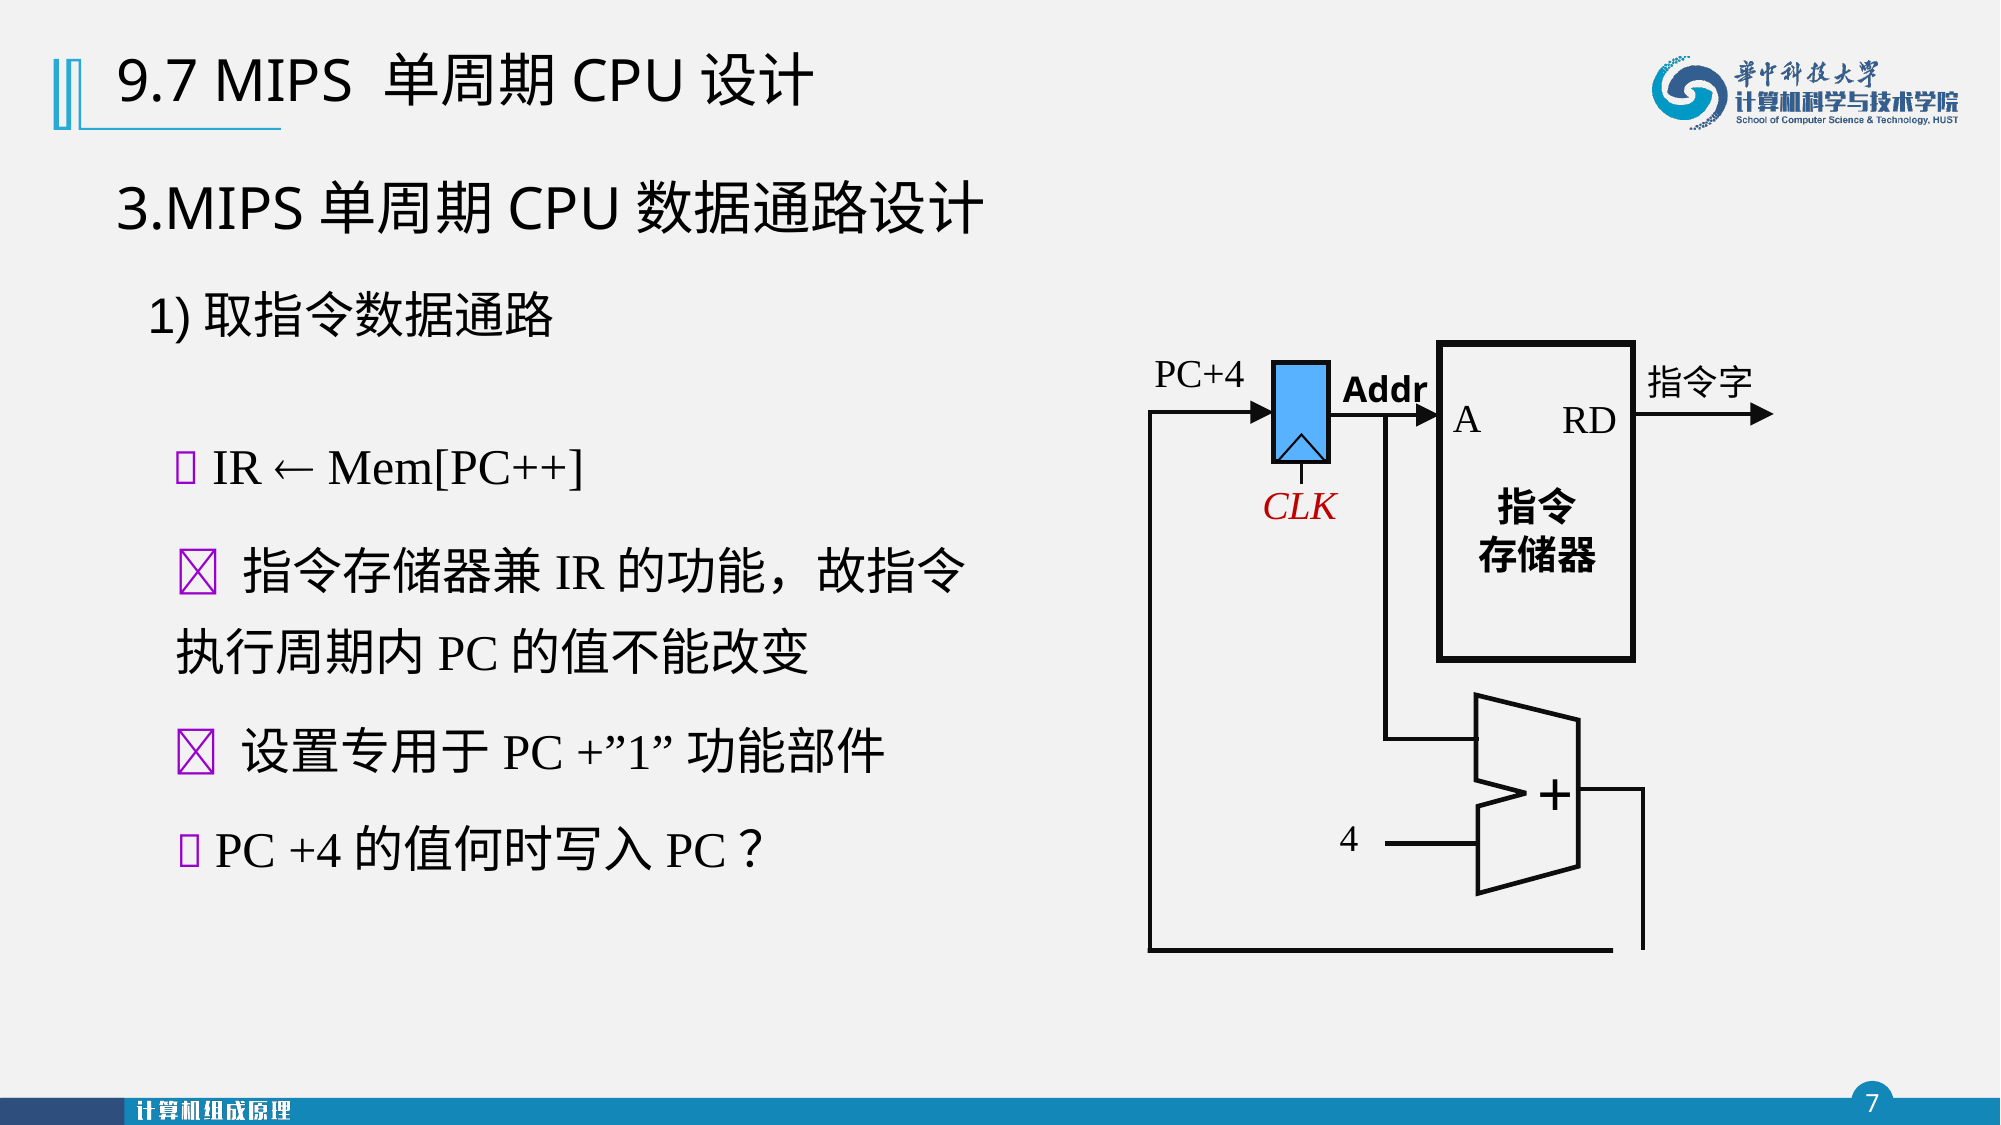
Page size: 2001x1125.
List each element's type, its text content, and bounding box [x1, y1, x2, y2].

picture [1652, 56, 1678, 81]
text_box  IR  Mem[PC++] [157, 409, 741, 503]
text_box 3.MIPS单周期CPU数据通路设计 [101, 163, 1099, 249]
text_box  PC +4的值何时写入PC？ [161, 789, 947, 885]
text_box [1138, 340, 1774, 951]
text_box 9.7 MIPS 单周期CPU设计 [101, 31, 908, 134]
text_box 1)取指令数据通路 [132, 276, 599, 352]
text_box  指令存储器兼IR的功能，故指令执行周期内PC的值不能改变 [161, 510, 999, 688]
text_box  设置专用于PC +”1”功能部件 [159, 691, 945, 787]
picture [1652, 56, 1958, 130]
